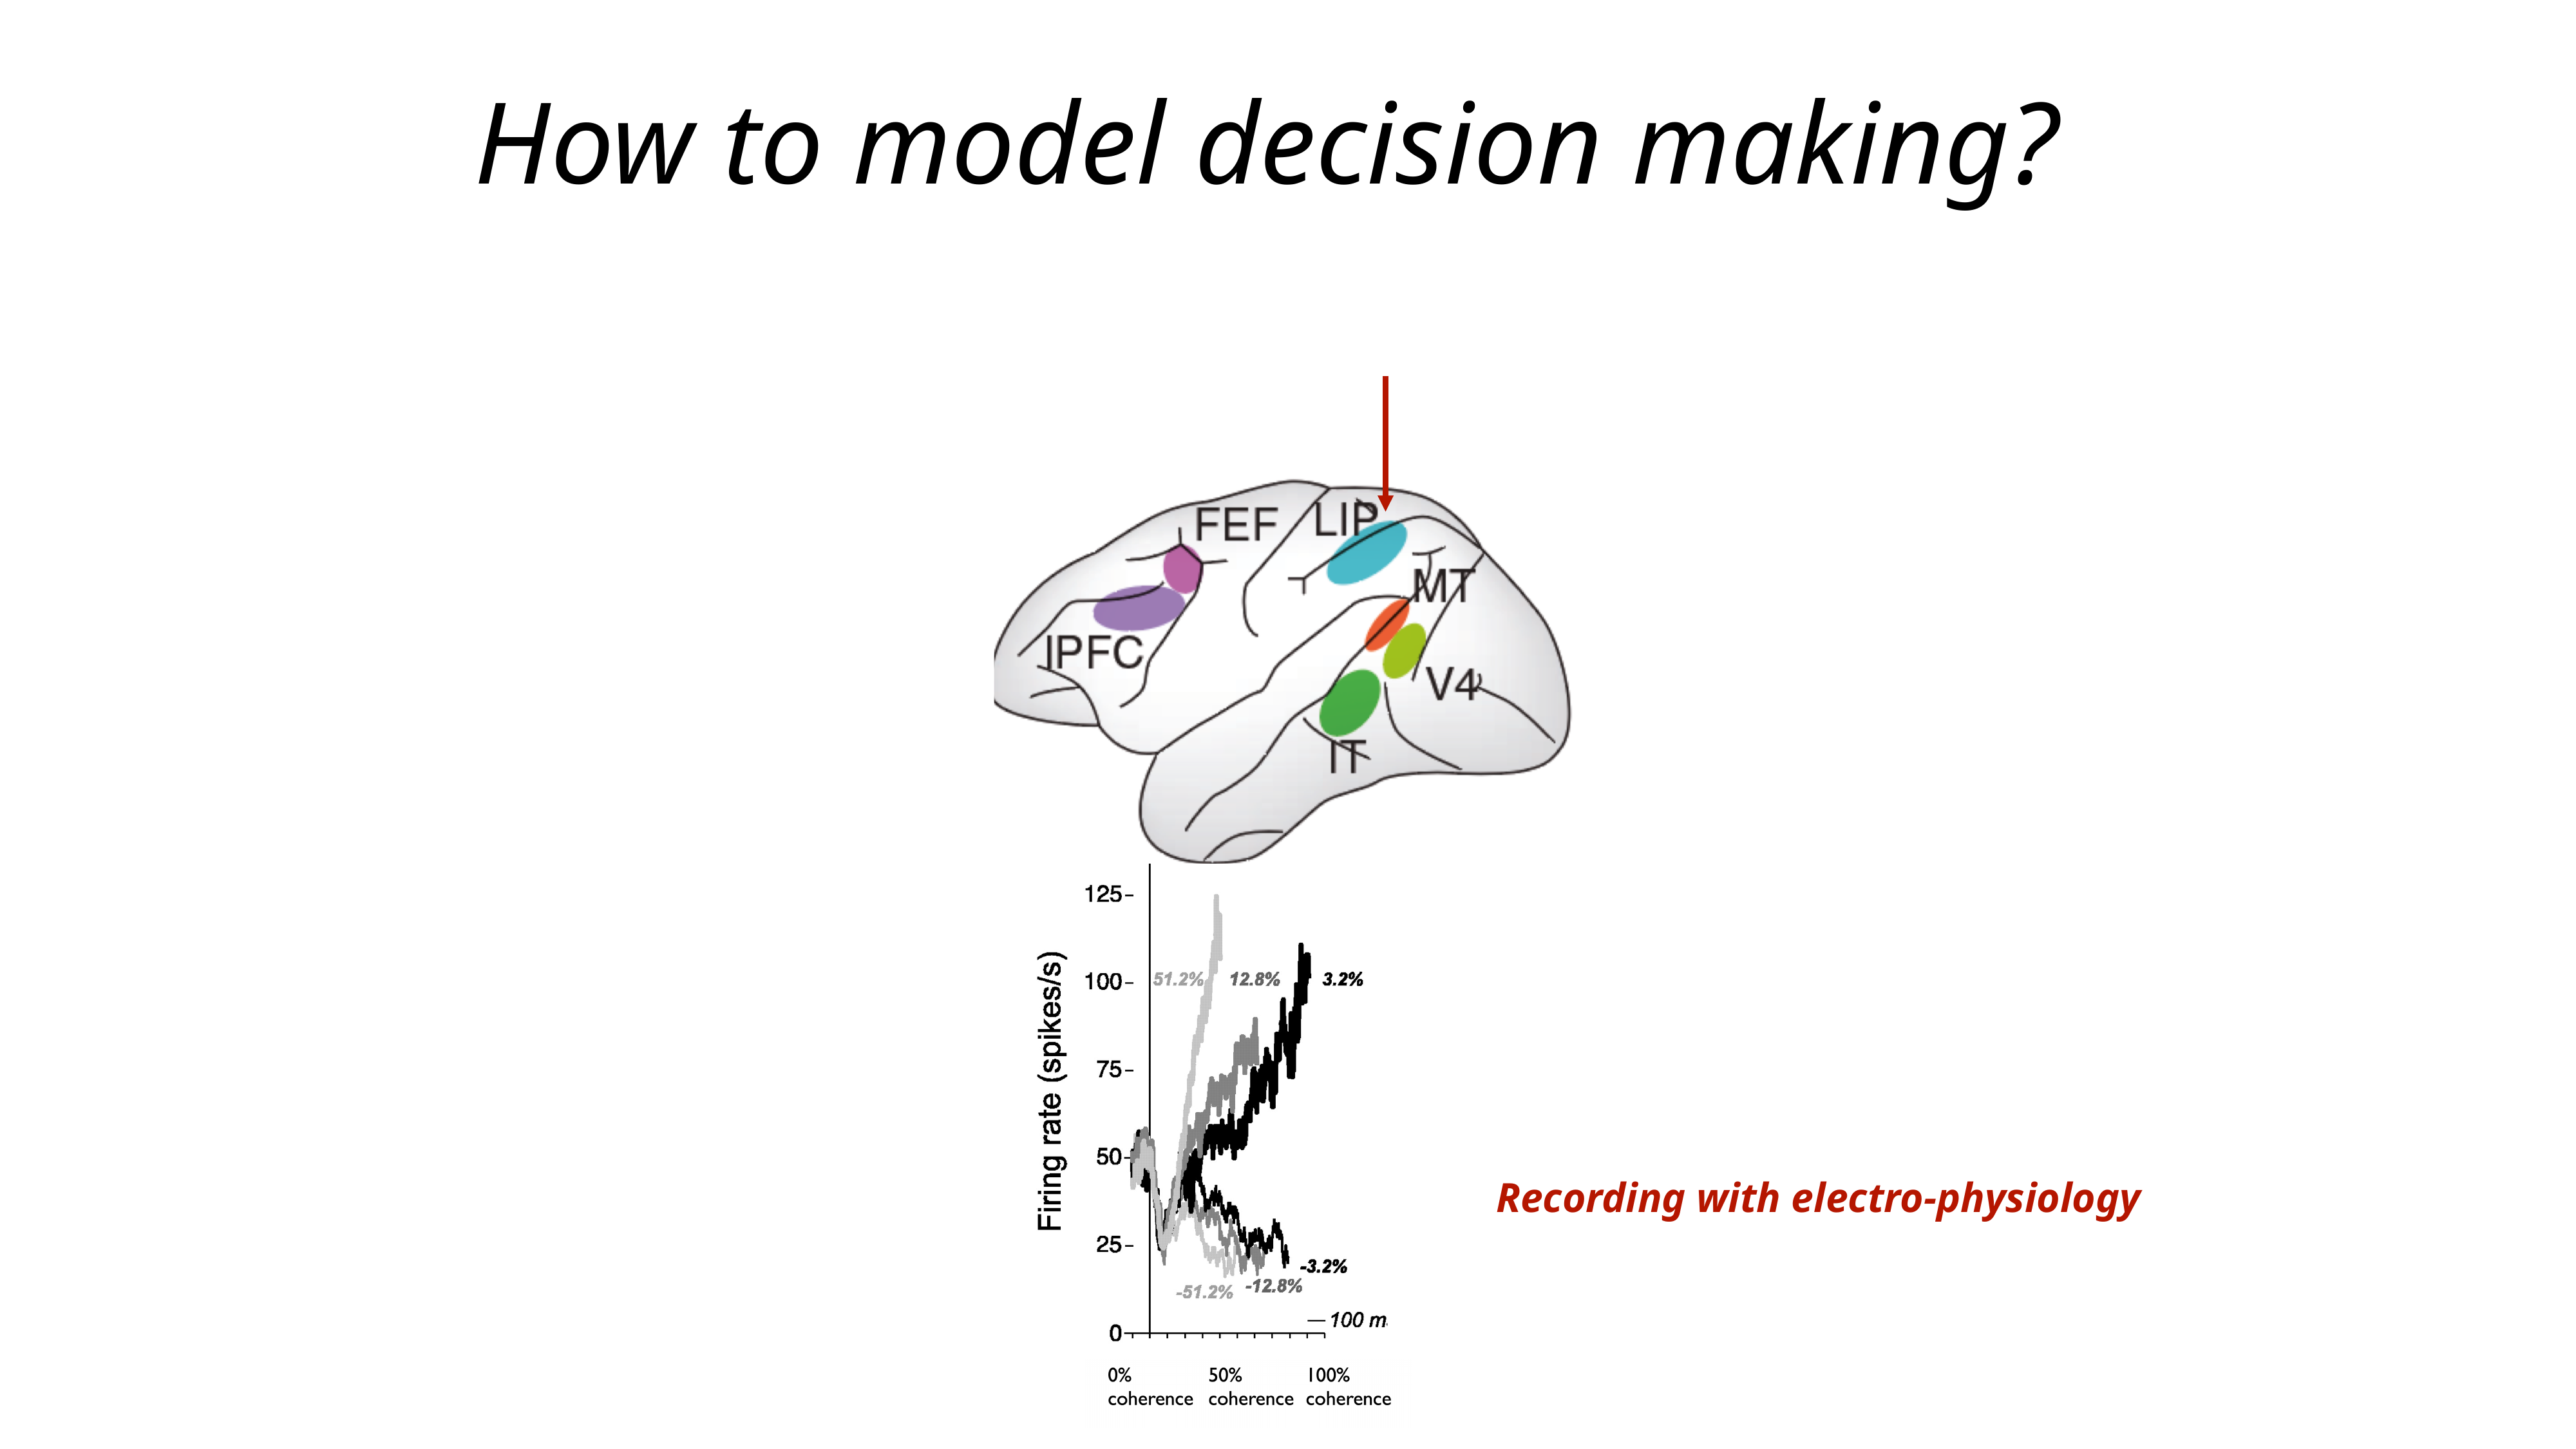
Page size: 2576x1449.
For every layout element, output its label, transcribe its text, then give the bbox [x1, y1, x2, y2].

text_box Recording with electro-physiology [1488, 1164, 2149, 1228]
picture [994, 429, 1582, 884]
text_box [1014, 863, 1412, 1428]
text_box How to model decision making? [466, 63, 2067, 214]
